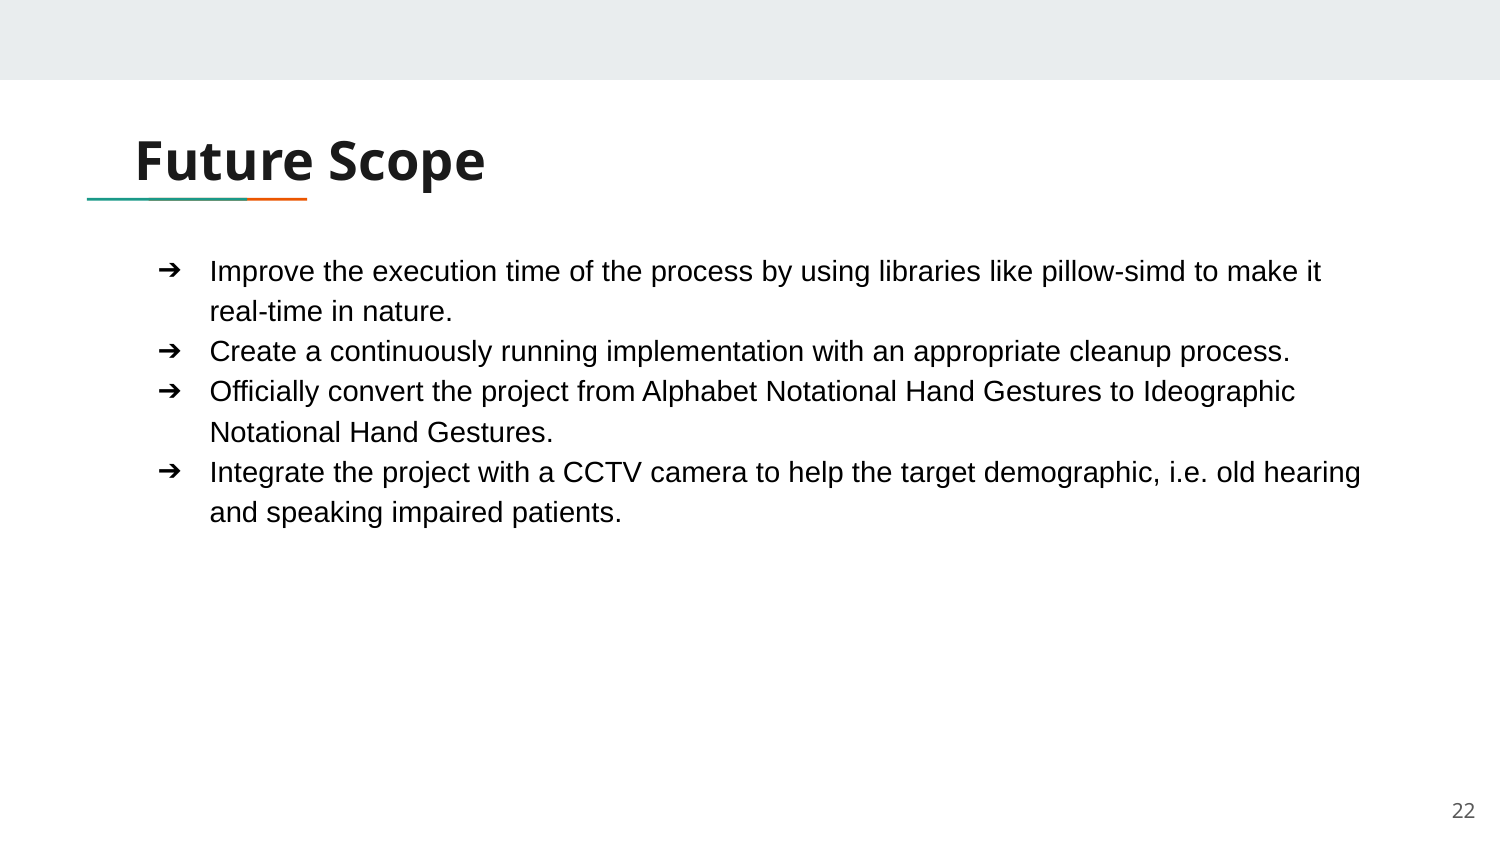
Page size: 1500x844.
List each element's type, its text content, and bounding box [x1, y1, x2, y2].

list Improve the execution time of the process by using libraries like pillow-simd to make it real-time in nature. Create a continuously running implementation with an appropriate cleanup process. Officially convert the project from Alphabet Notational Hand Gestures to Ideographic Notational Hand Gestures. Integrate the project with a CCTV camera to help the target demographic, i.e. old hearing and speaking impaired patients. [119, 232, 1381, 712]
title Future Scope [119, 111, 1381, 200]
slide_number ‹#› [1400, 779, 1491, 844]
